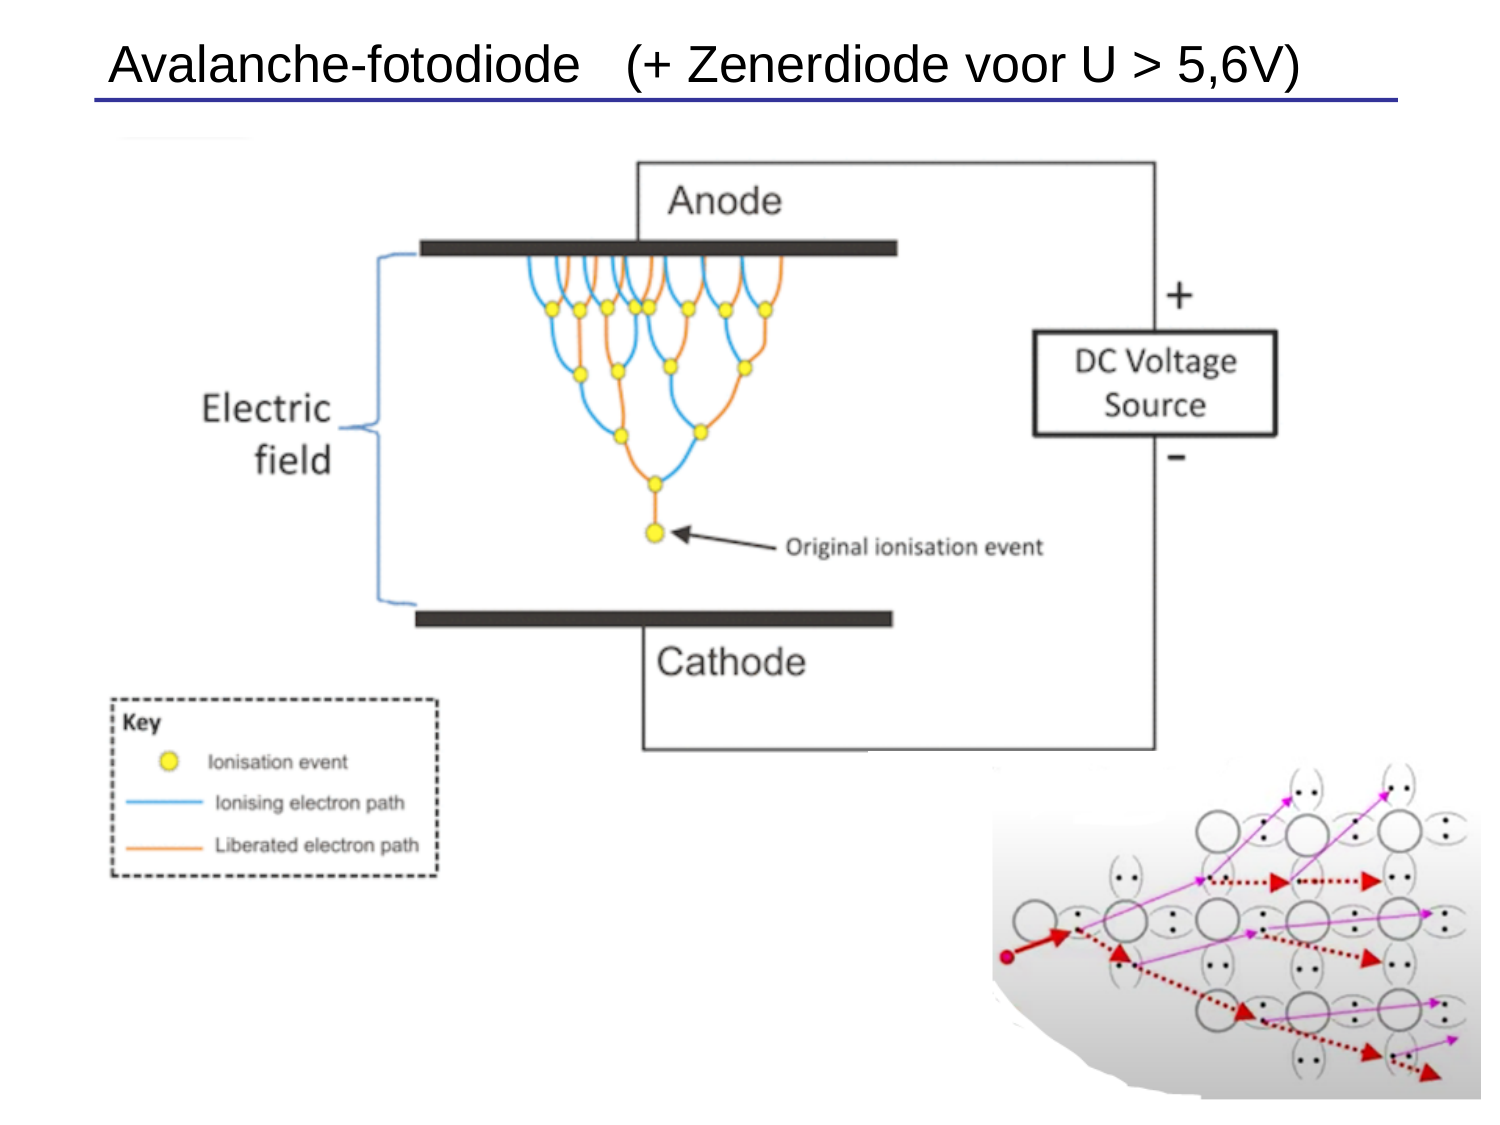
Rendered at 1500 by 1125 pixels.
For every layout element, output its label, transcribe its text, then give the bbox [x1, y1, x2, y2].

picture [100, 136, 1482, 1125]
text_box Avalanche-fotodiode (+ Zenerdiode voor U > 5,6V) [93, 11, 1411, 112]
